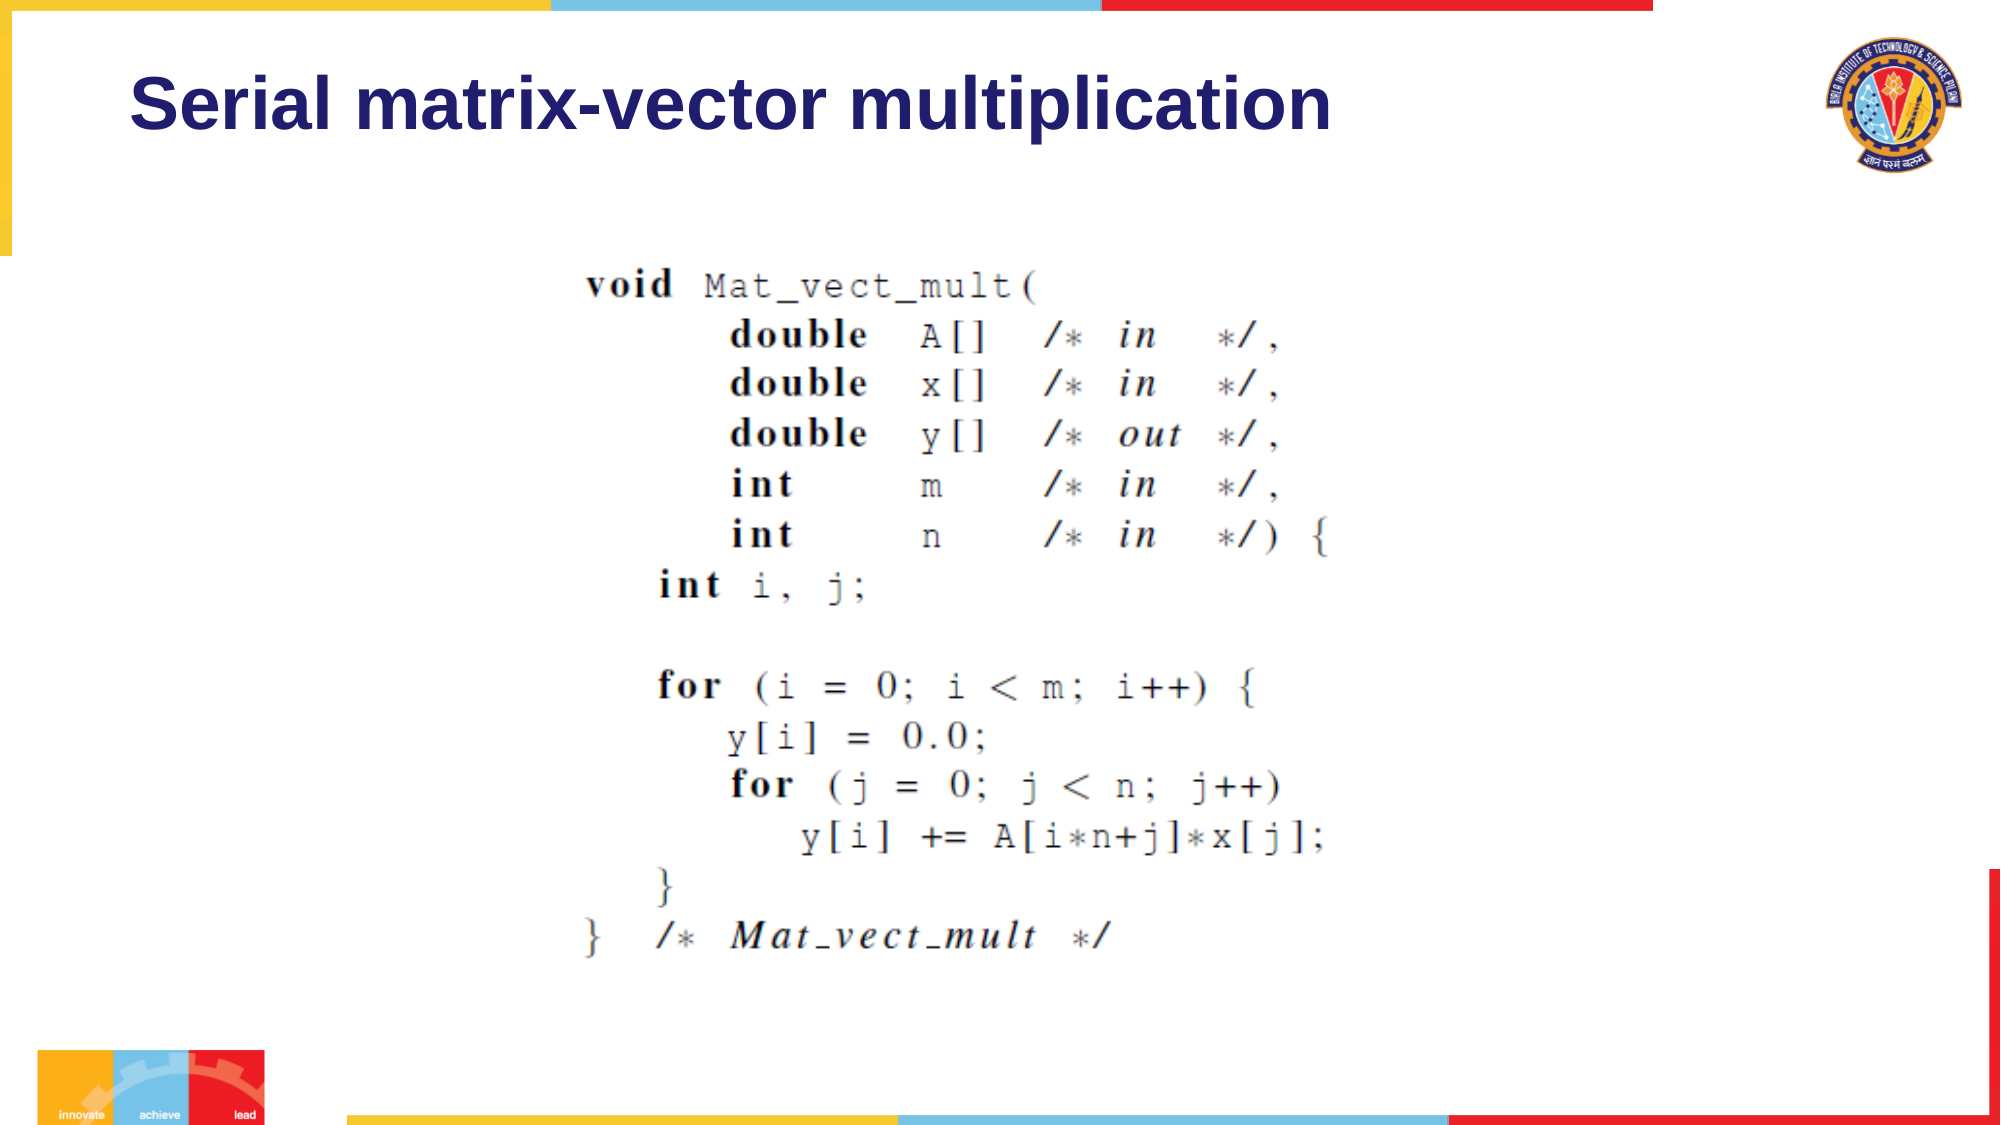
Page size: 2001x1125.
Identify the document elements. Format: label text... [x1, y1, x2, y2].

picture [347, 869, 2000, 1125]
picture [1873, 37, 1962, 174]
title Serial matrix-vector multiplication [127, 21, 1873, 243]
picture [0, 0, 1653, 256]
picture [37, 1049, 265, 1125]
picture [574, 255, 1402, 971]
